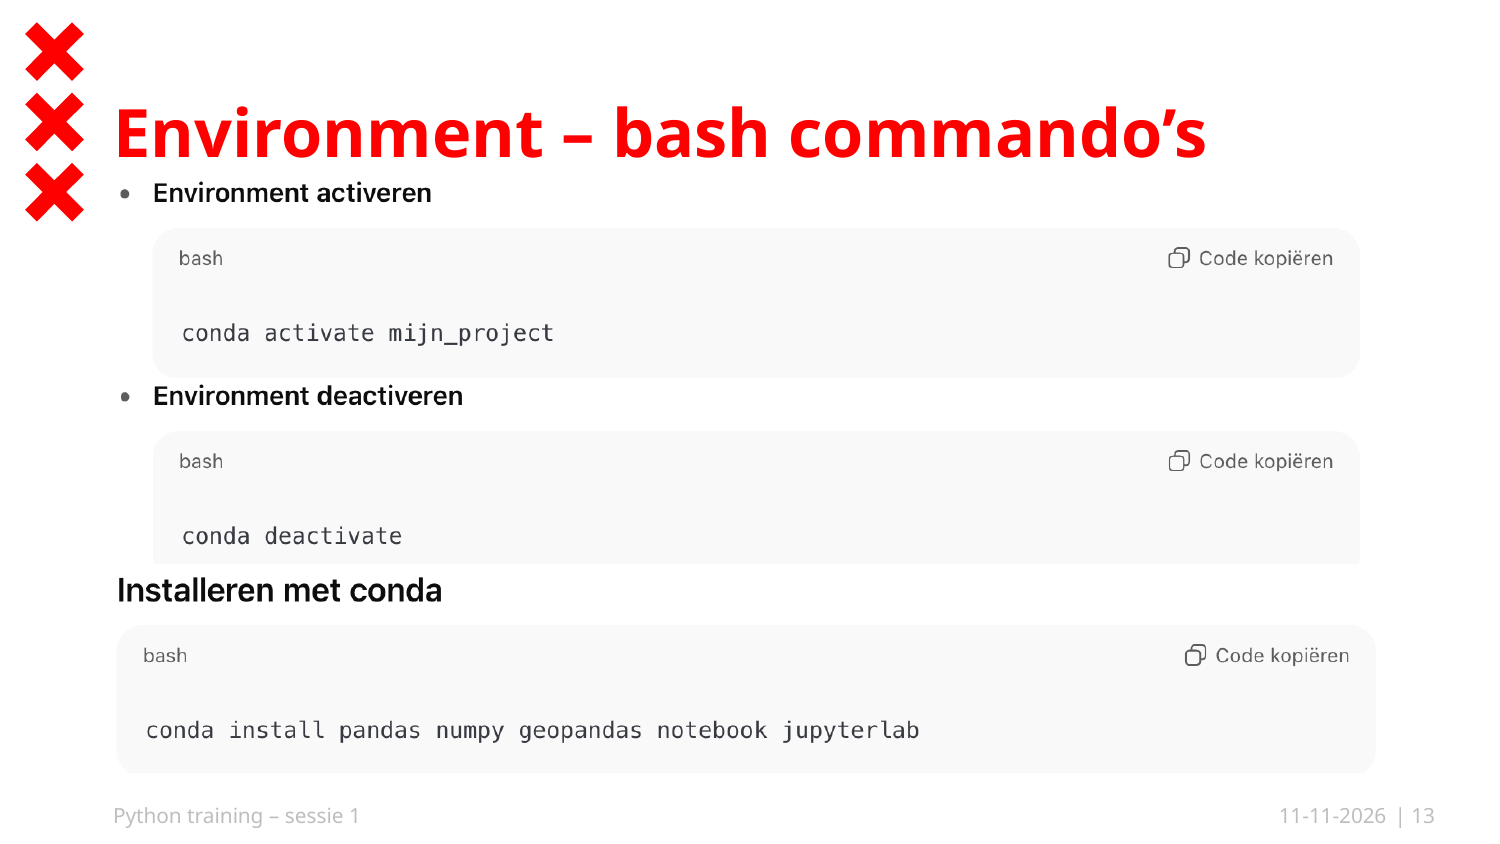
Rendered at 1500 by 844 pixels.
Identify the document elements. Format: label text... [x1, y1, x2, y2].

slide_number | 13 [1394, 802, 1442, 833]
picture [103, 175, 1392, 773]
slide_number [1262, 802, 1387, 833]
title Environment – bash commando’s [113, 91, 1442, 251]
footer Python training – sessie 1 [113, 802, 1129, 833]
